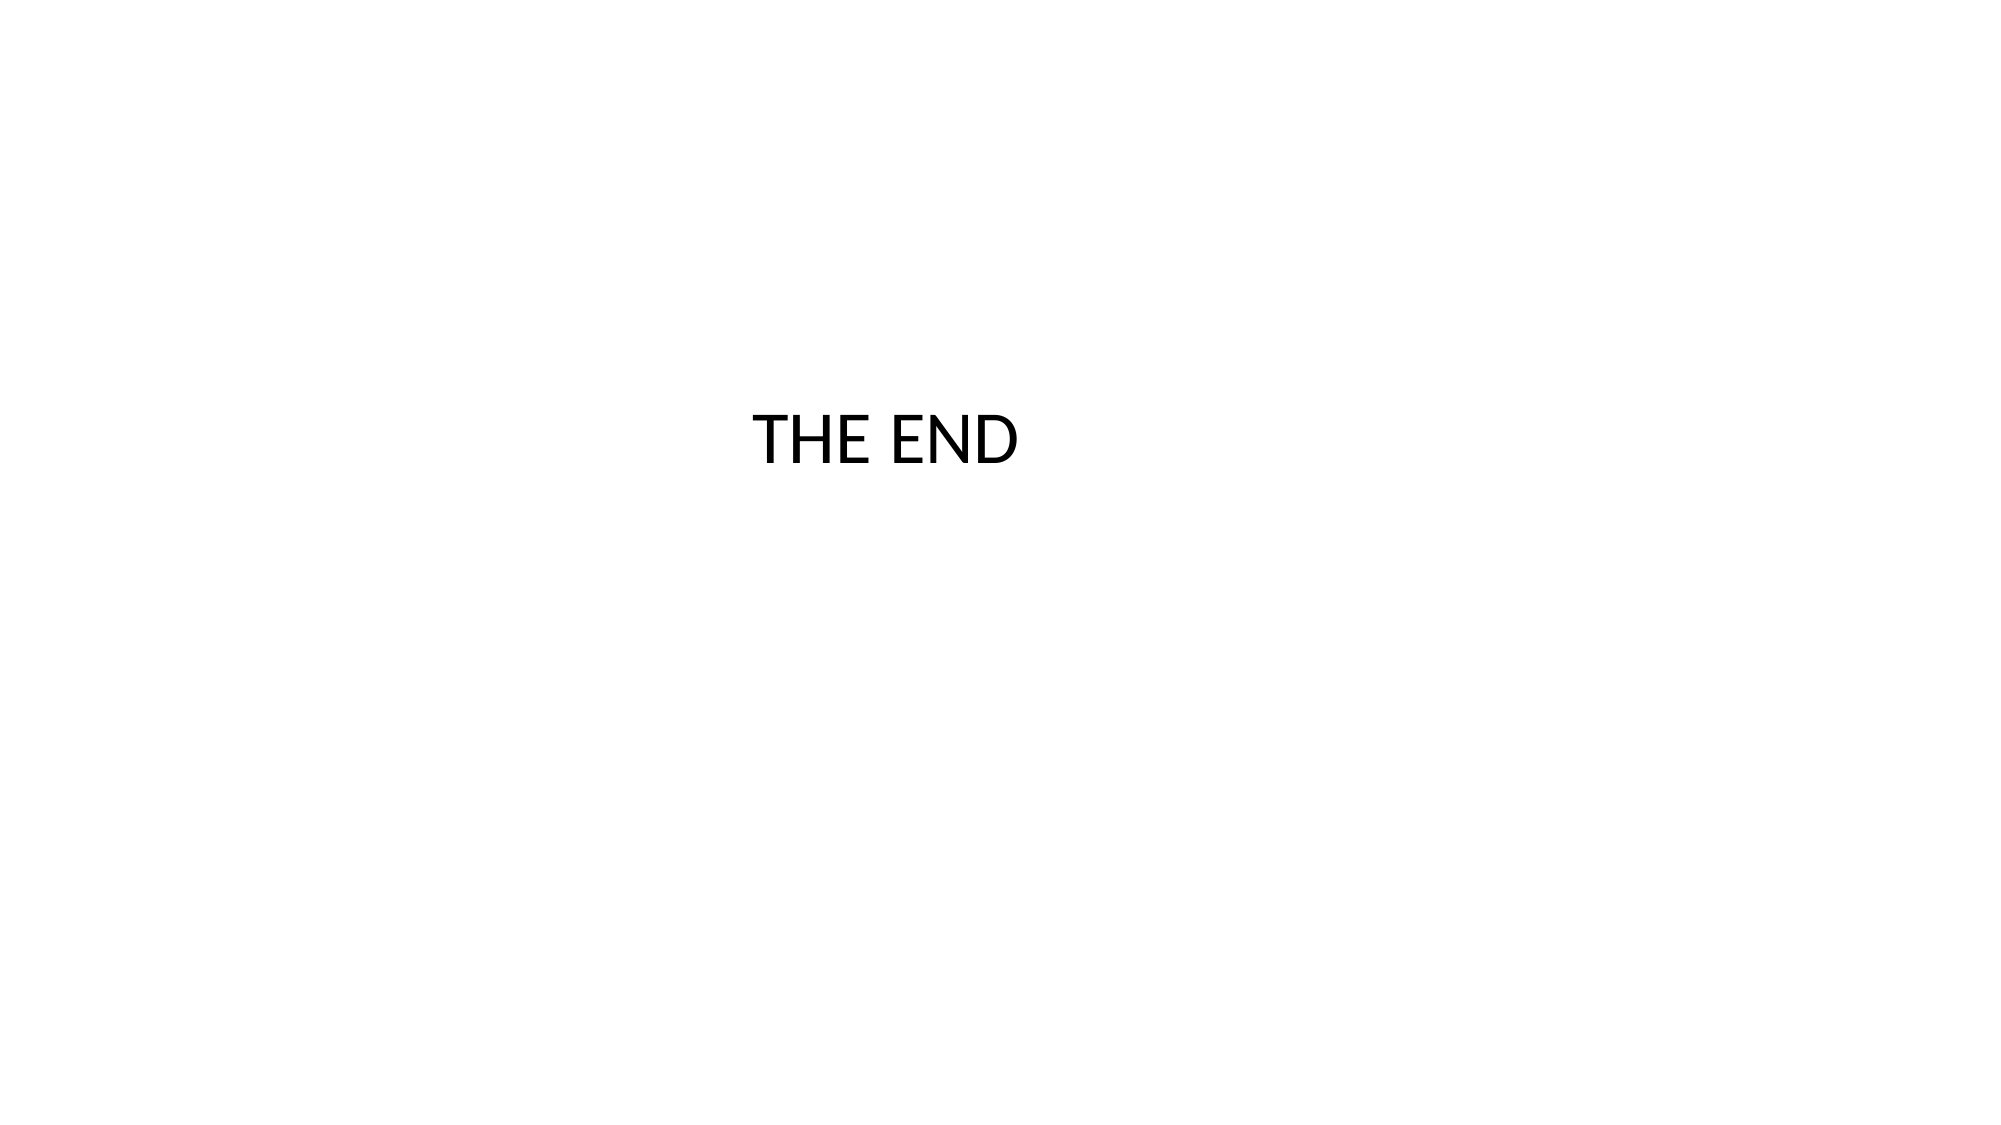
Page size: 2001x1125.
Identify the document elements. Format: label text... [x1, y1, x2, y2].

list THE END [137, 85, 1863, 1014]
